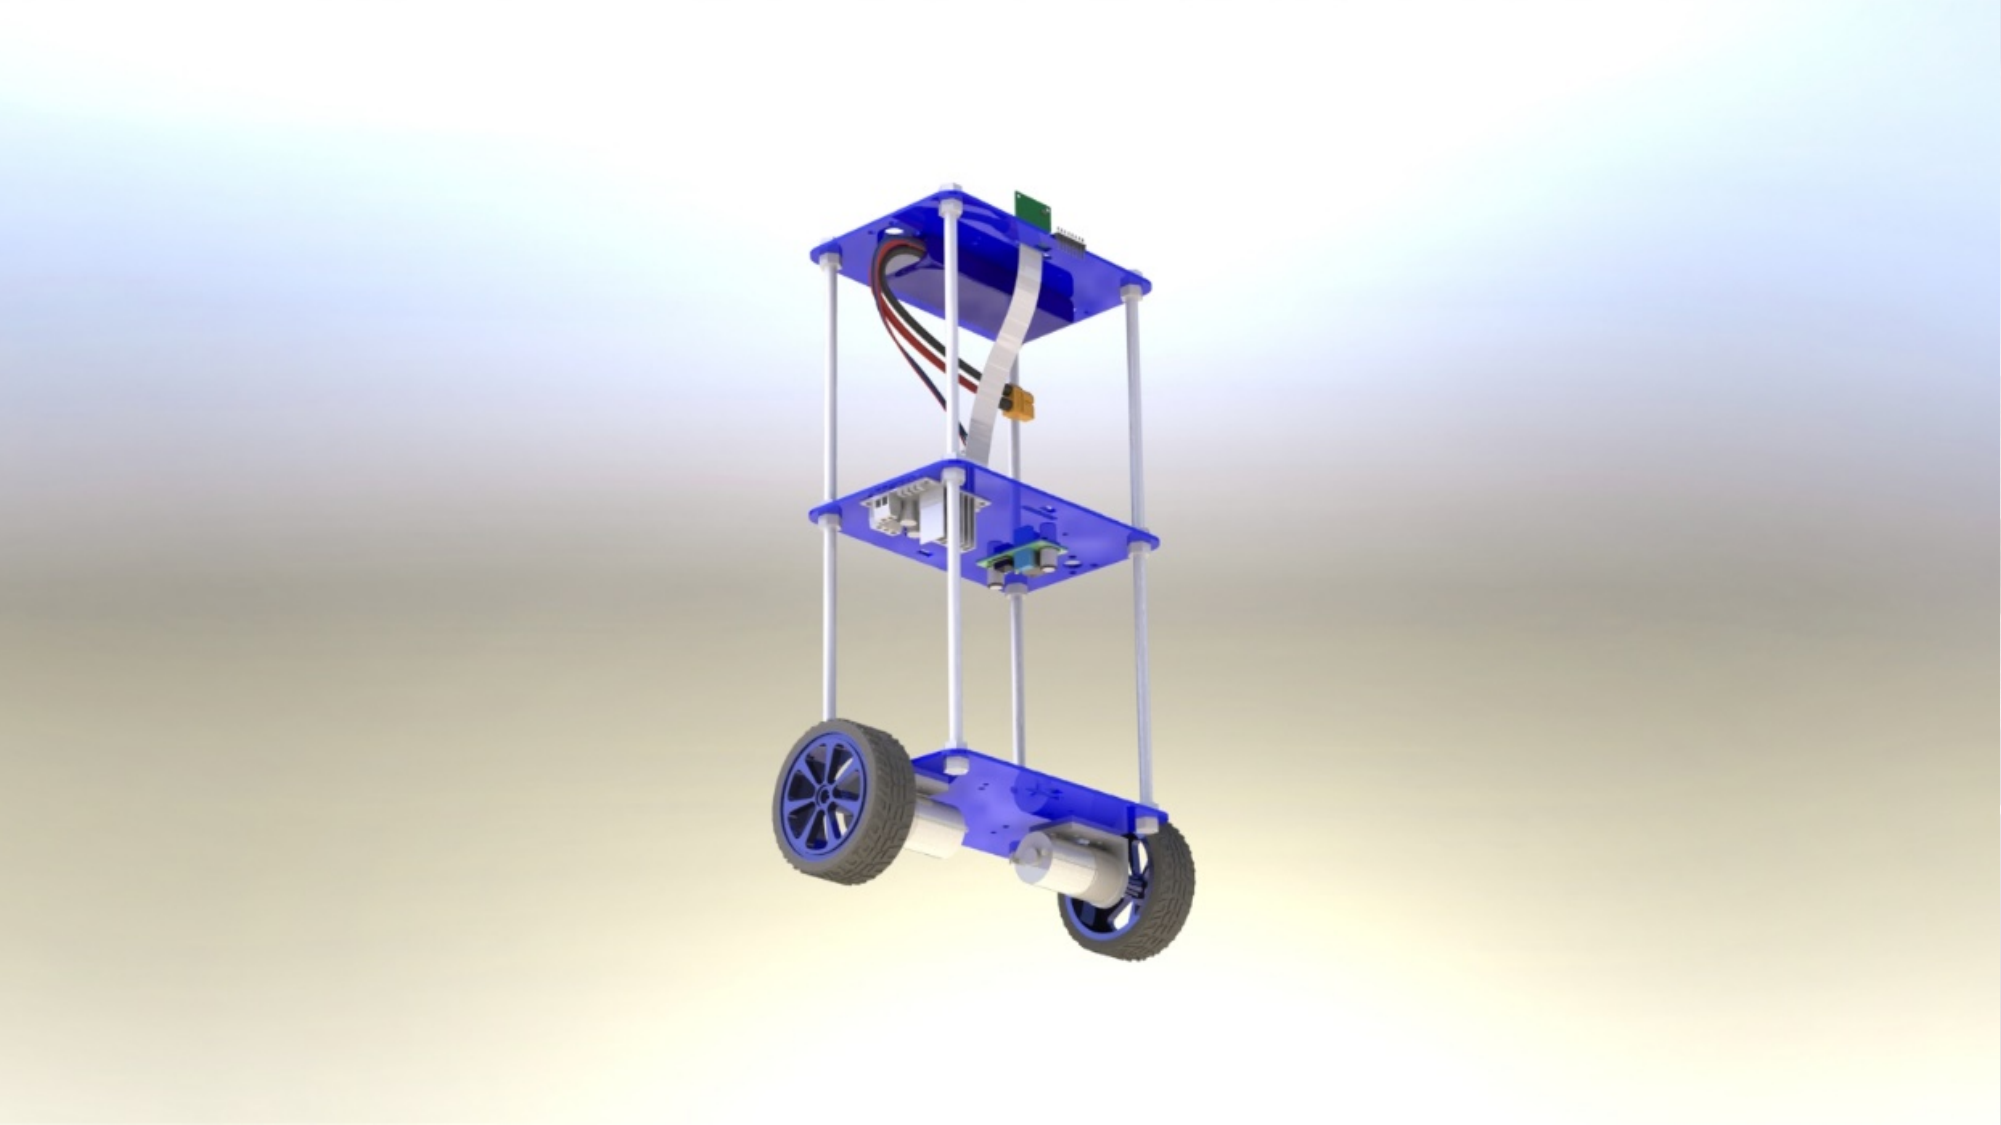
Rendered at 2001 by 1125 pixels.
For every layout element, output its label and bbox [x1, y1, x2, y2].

list [0, 0, 2000, 1125]
